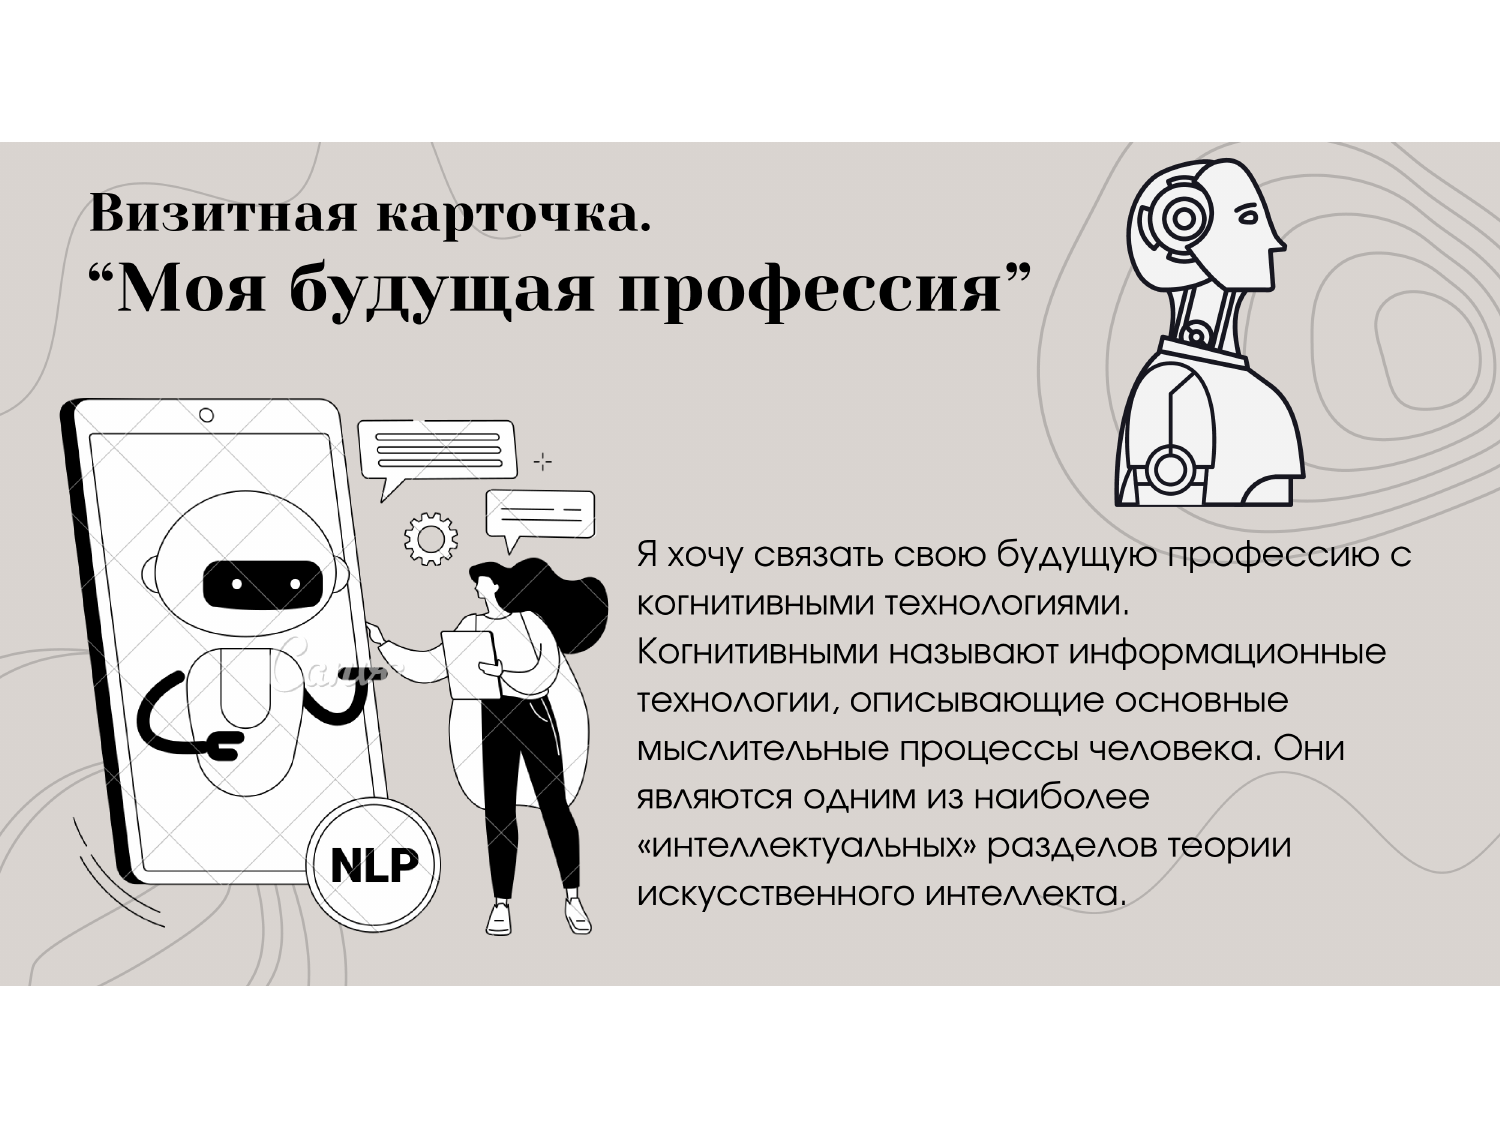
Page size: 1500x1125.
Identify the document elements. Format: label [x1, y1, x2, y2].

picture [0, 141, 1500, 987]
